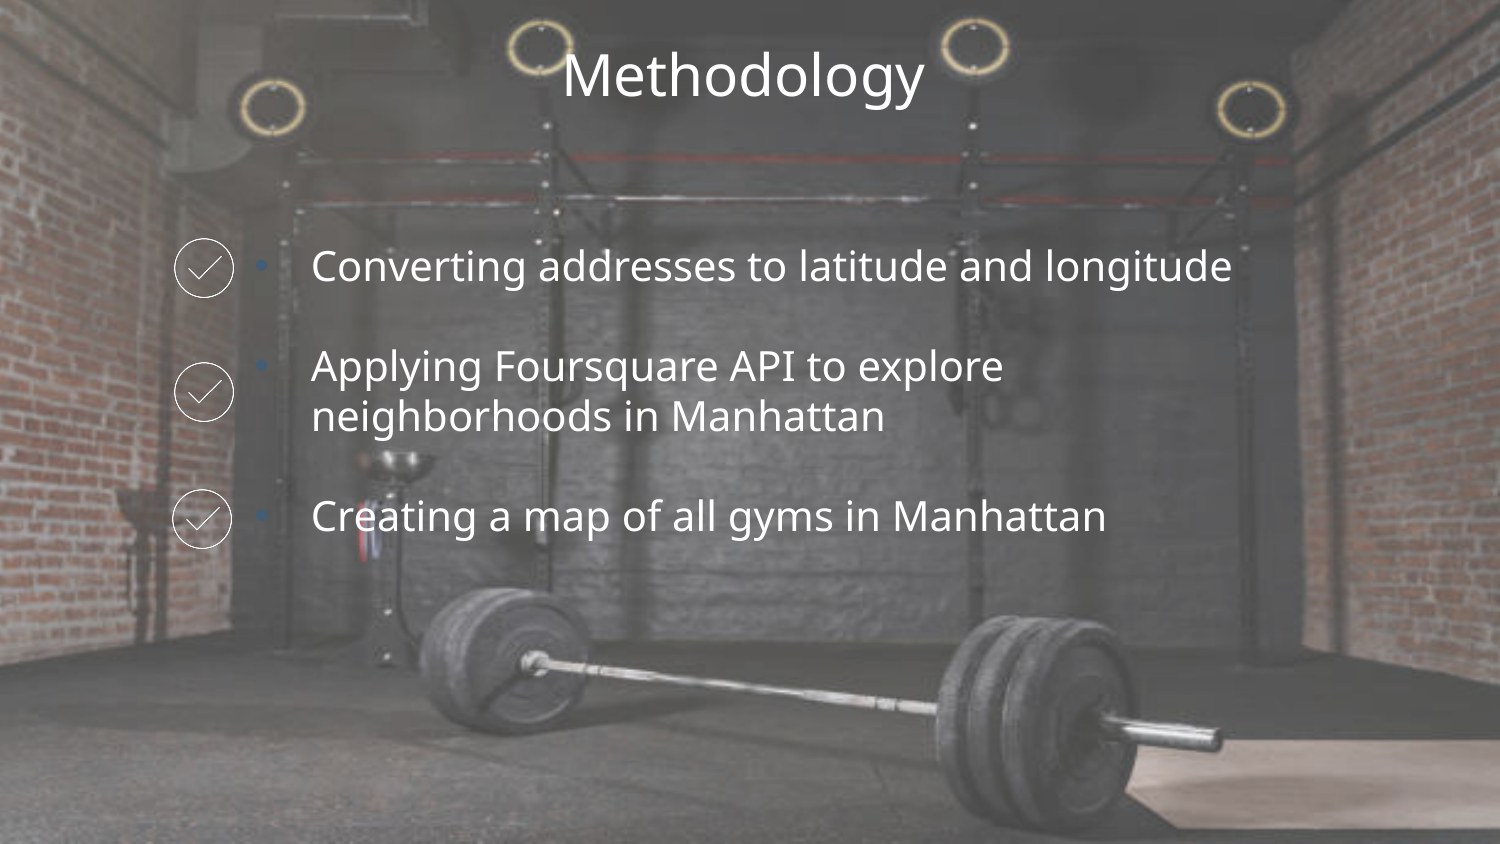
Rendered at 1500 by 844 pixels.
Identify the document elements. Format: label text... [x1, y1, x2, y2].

picture [166, 230, 242, 306]
picture [164, 480, 240, 557]
picture [166, 354, 242, 431]
title Methodology [545, 13, 954, 124]
subtitle Converting addresses to latitude and longitude Applying Foursquare API to explore neighborhoods in Manhattan Creating a map of all gyms in Manhattan [214, 224, 1327, 573]
